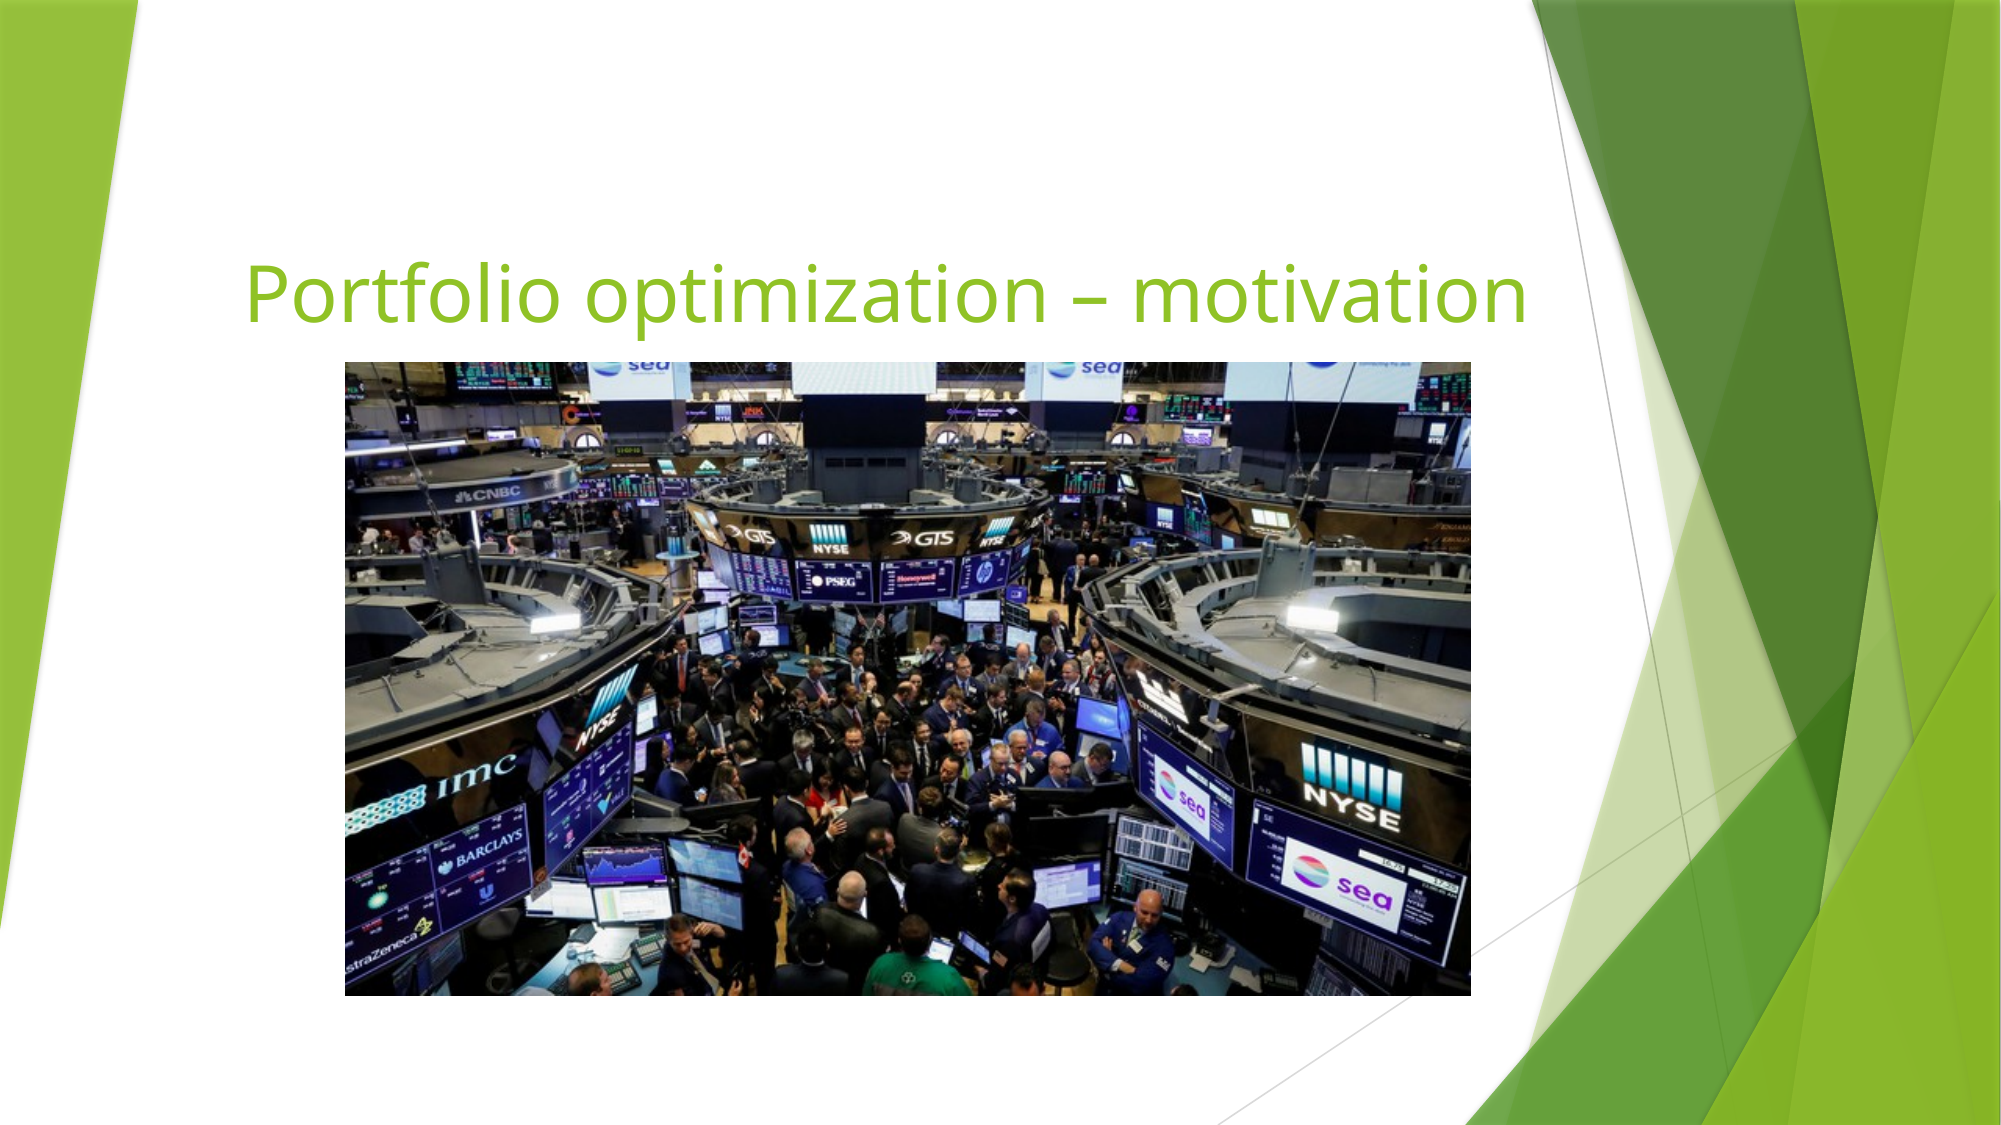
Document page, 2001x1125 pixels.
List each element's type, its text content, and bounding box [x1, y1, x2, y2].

picture [344, 362, 1471, 997]
title Portfolio optimization – motivation [228, 144, 1588, 346]
